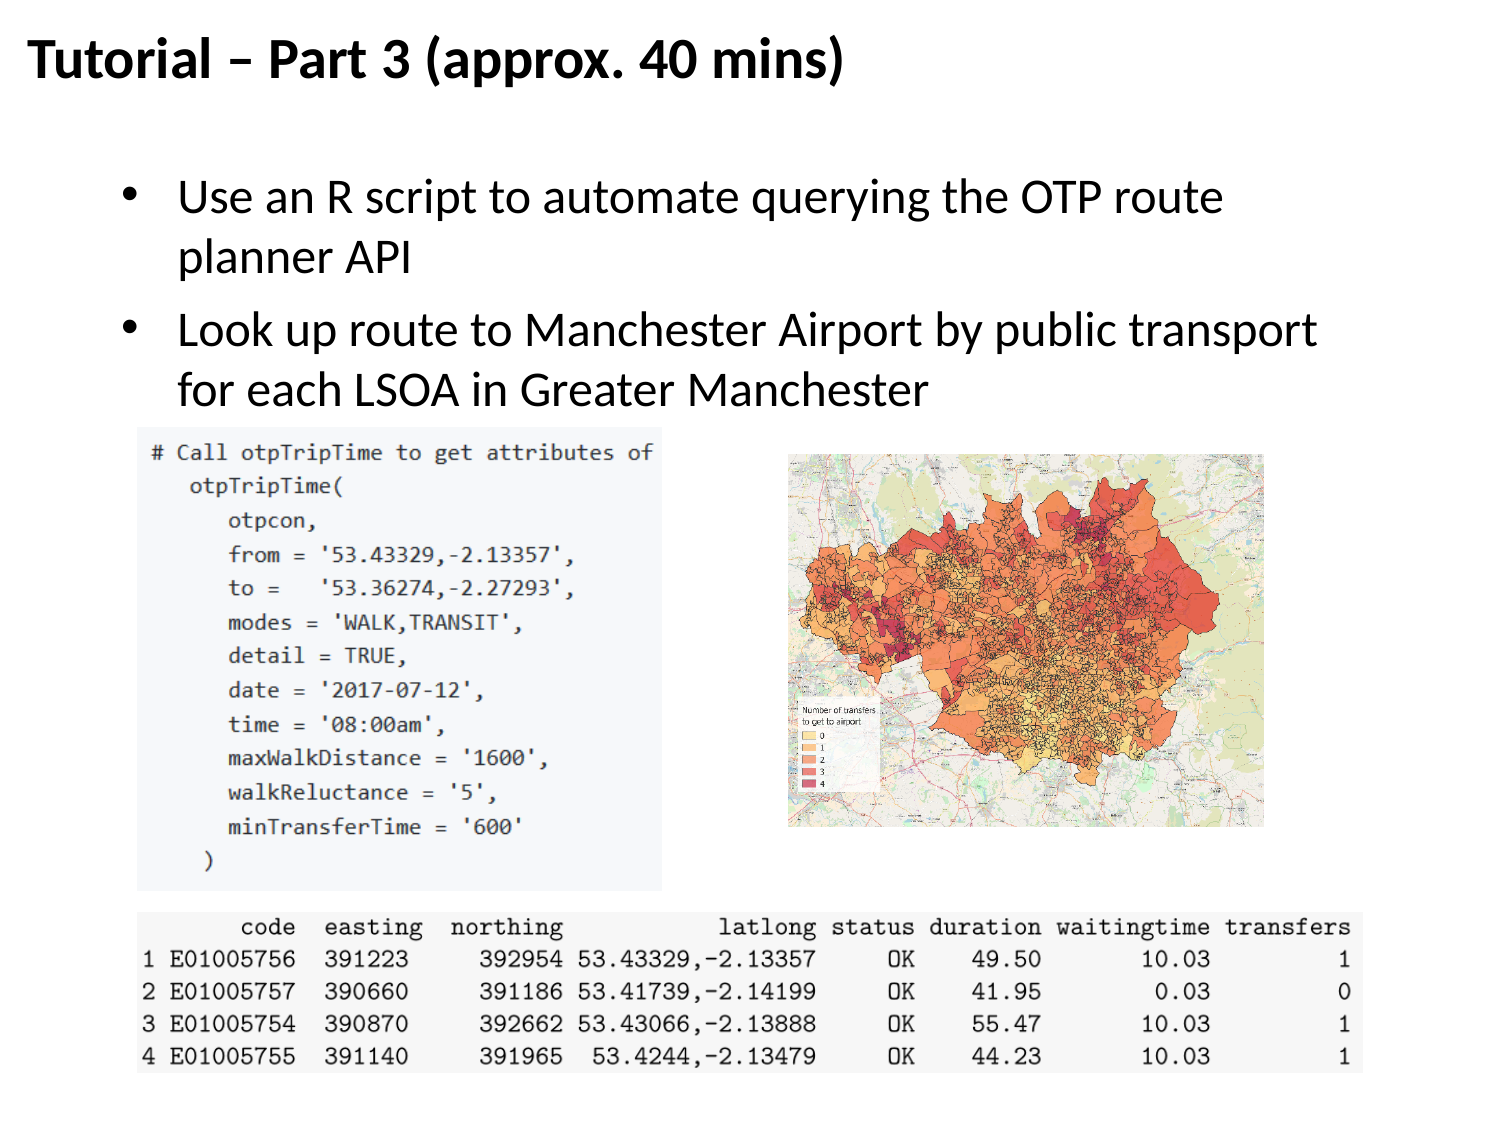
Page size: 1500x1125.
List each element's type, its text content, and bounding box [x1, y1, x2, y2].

text_box Tutorial – Part 3 (approx. 40 mins) [12, 12, 1489, 98]
picture [137, 912, 1363, 1073]
picture [788, 454, 1265, 827]
text_box Use an R script to automate querying the OTP route planner API Look up route to Manchester Airport by public transport for each LSOA in Greater Manchester [106, 156, 1394, 481]
picture [137, 427, 663, 891]
